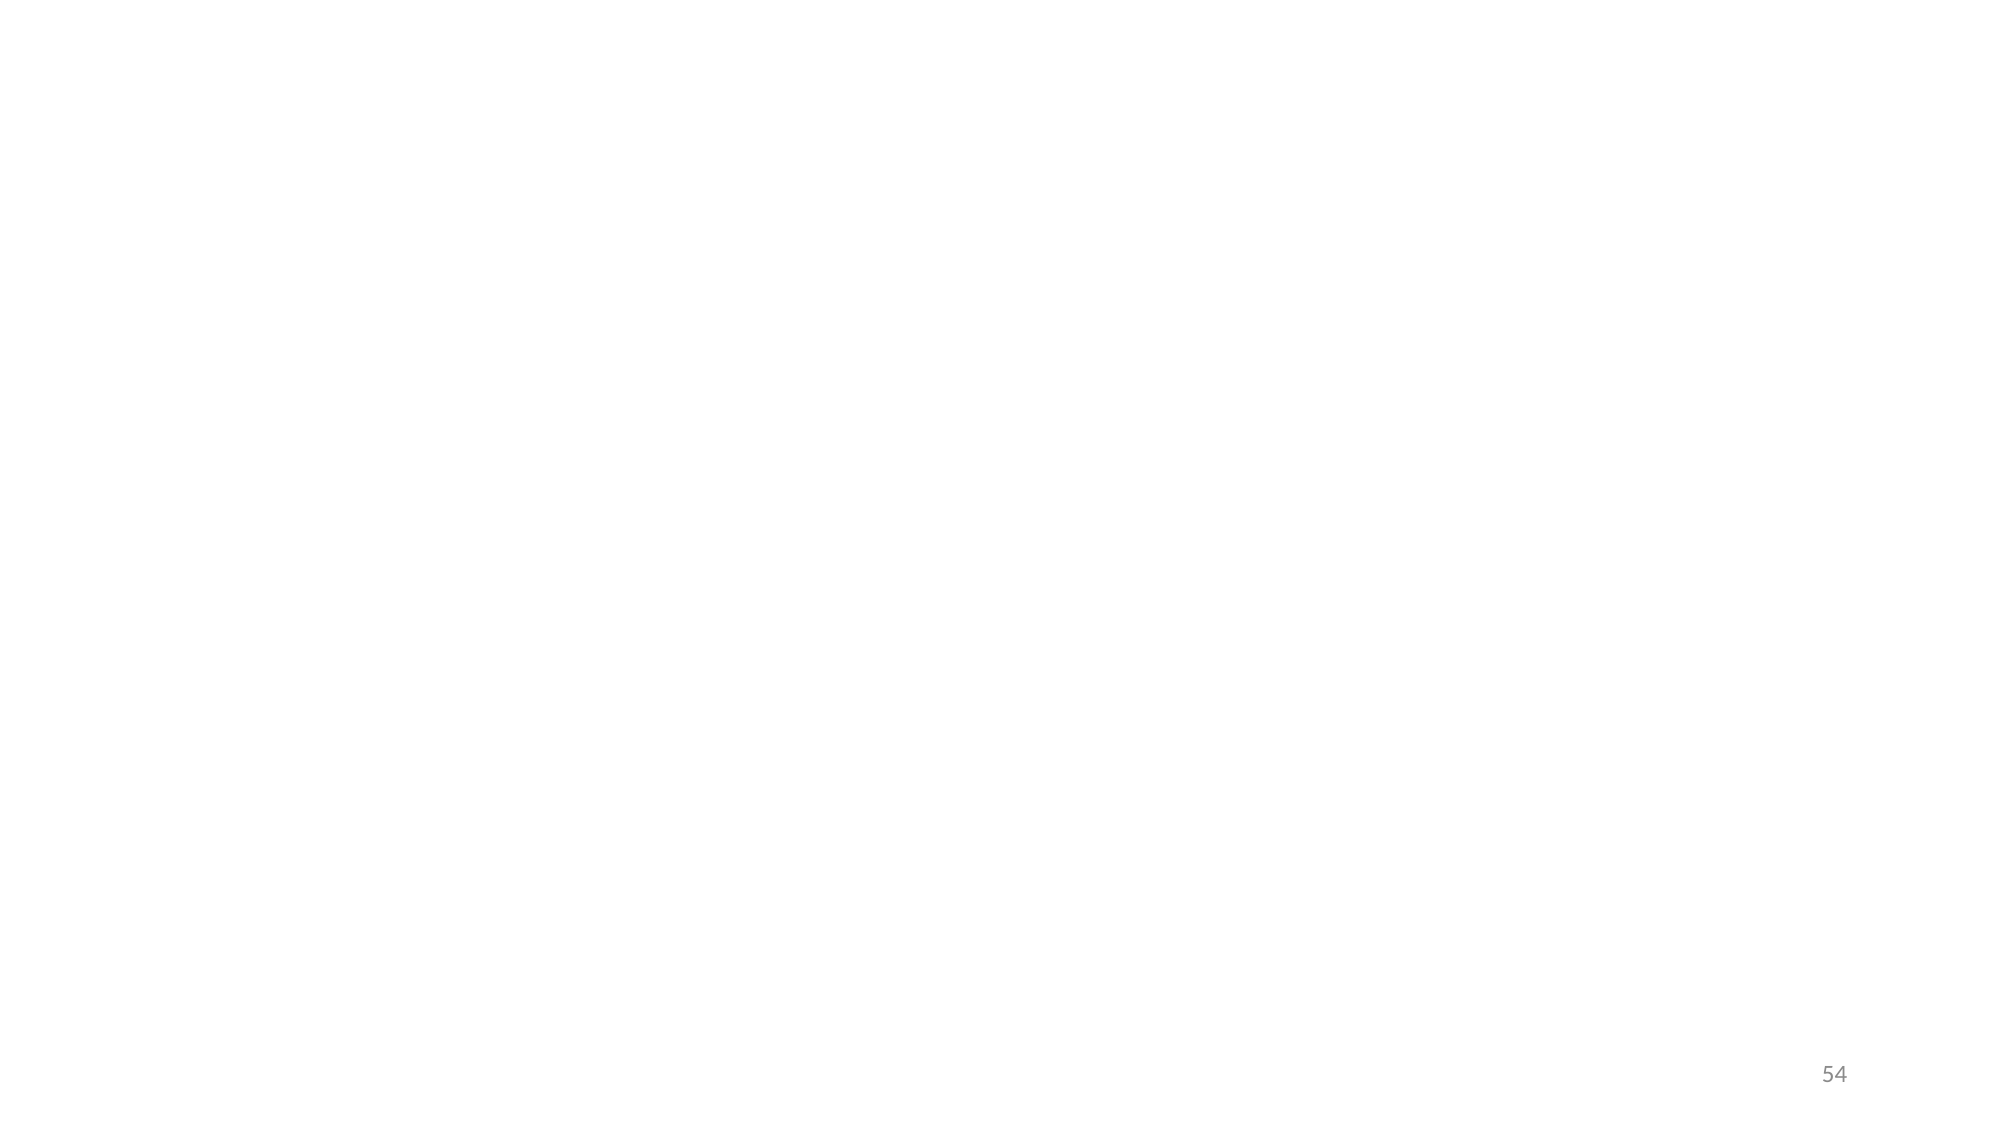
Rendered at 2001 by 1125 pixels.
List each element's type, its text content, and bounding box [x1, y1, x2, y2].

slide_number 54 [1412, 1042, 1863, 1103]
